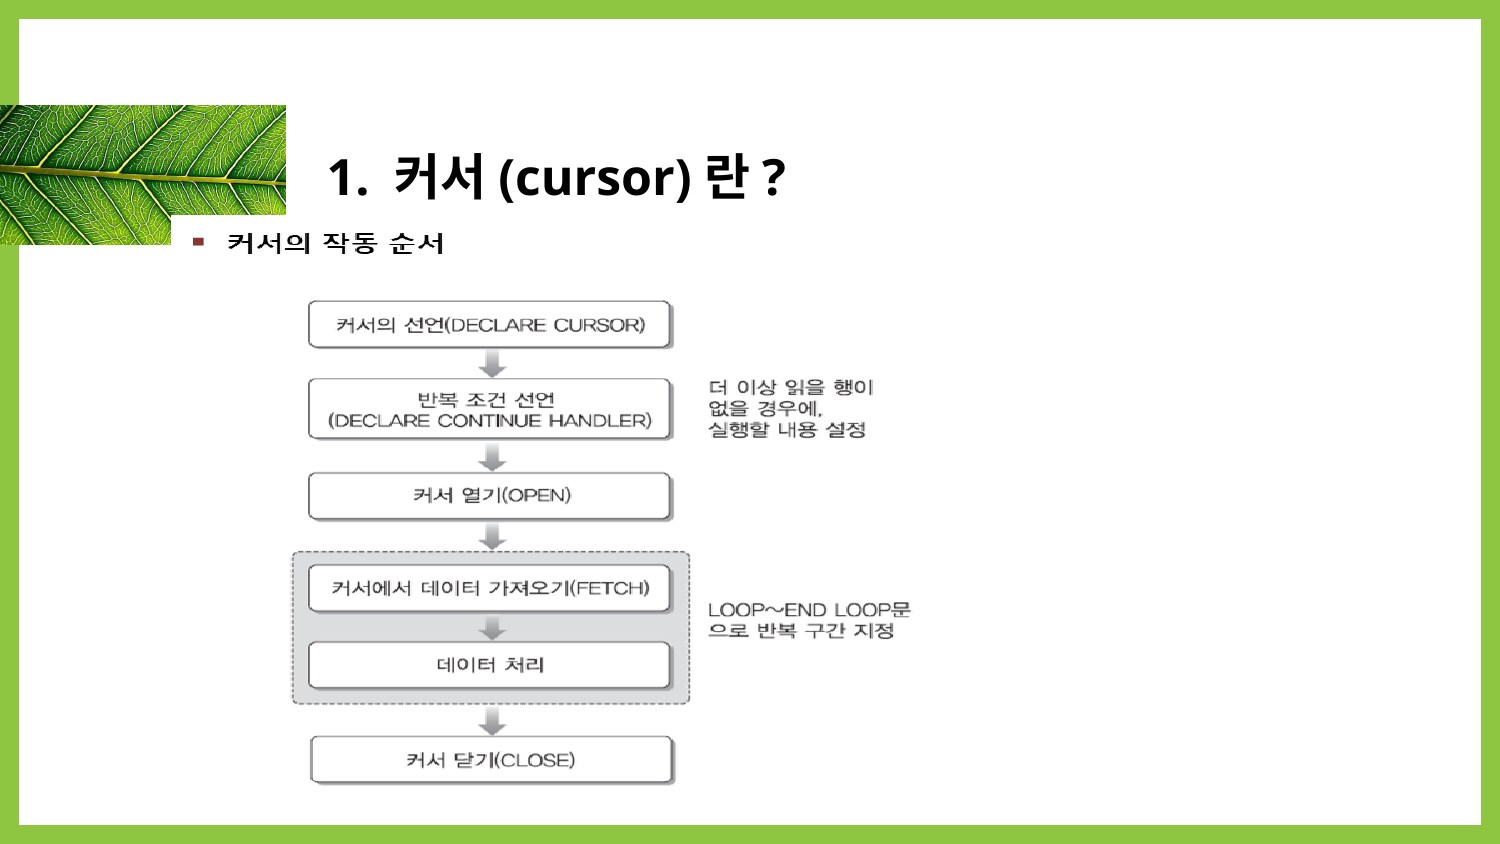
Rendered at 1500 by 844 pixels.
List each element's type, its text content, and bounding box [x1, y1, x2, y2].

picture [0, 105, 1399, 825]
title 1. 커서(cursor)란? [315, 97, 1363, 213]
